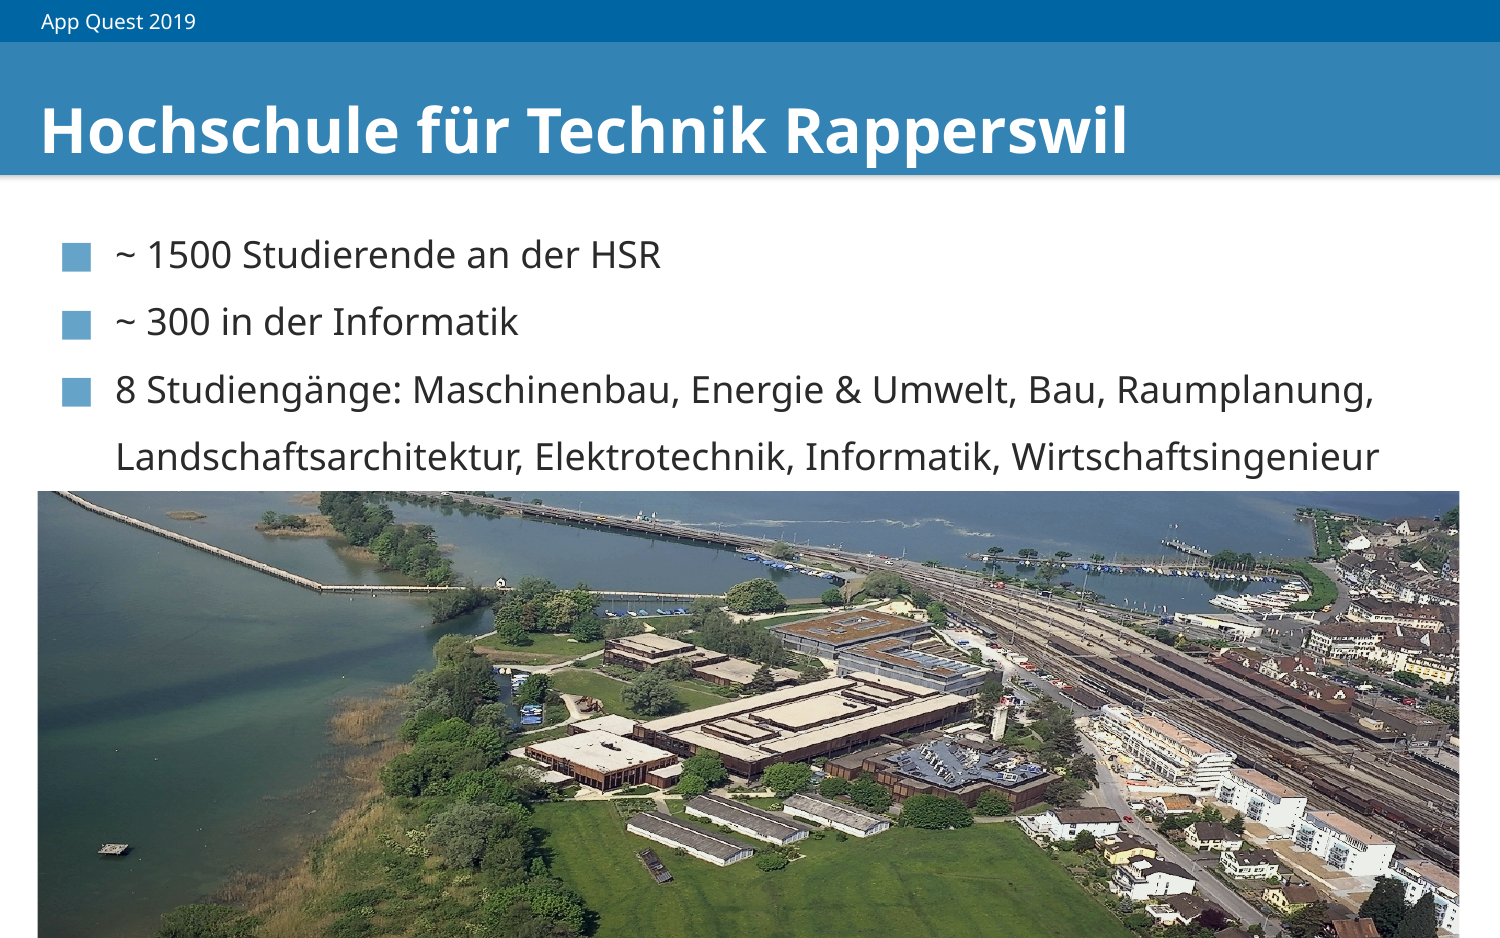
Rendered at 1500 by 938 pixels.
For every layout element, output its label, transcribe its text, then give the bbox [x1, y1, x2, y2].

list ~ 1500 Studierende an der HSR ~ 300 in der Informatik 8 Studiengänge: Maschinenbau, Energie & Umwelt, Bau, Raumplanung, Landschaftsarchitektur, Elektrotechnik, Informatik, Wirtschaftsingenieur [25, 193, 1491, 467]
title Hochschule für Technik Rapperswil [24, 42, 1491, 169]
picture [0, 0, 1500, 938]
